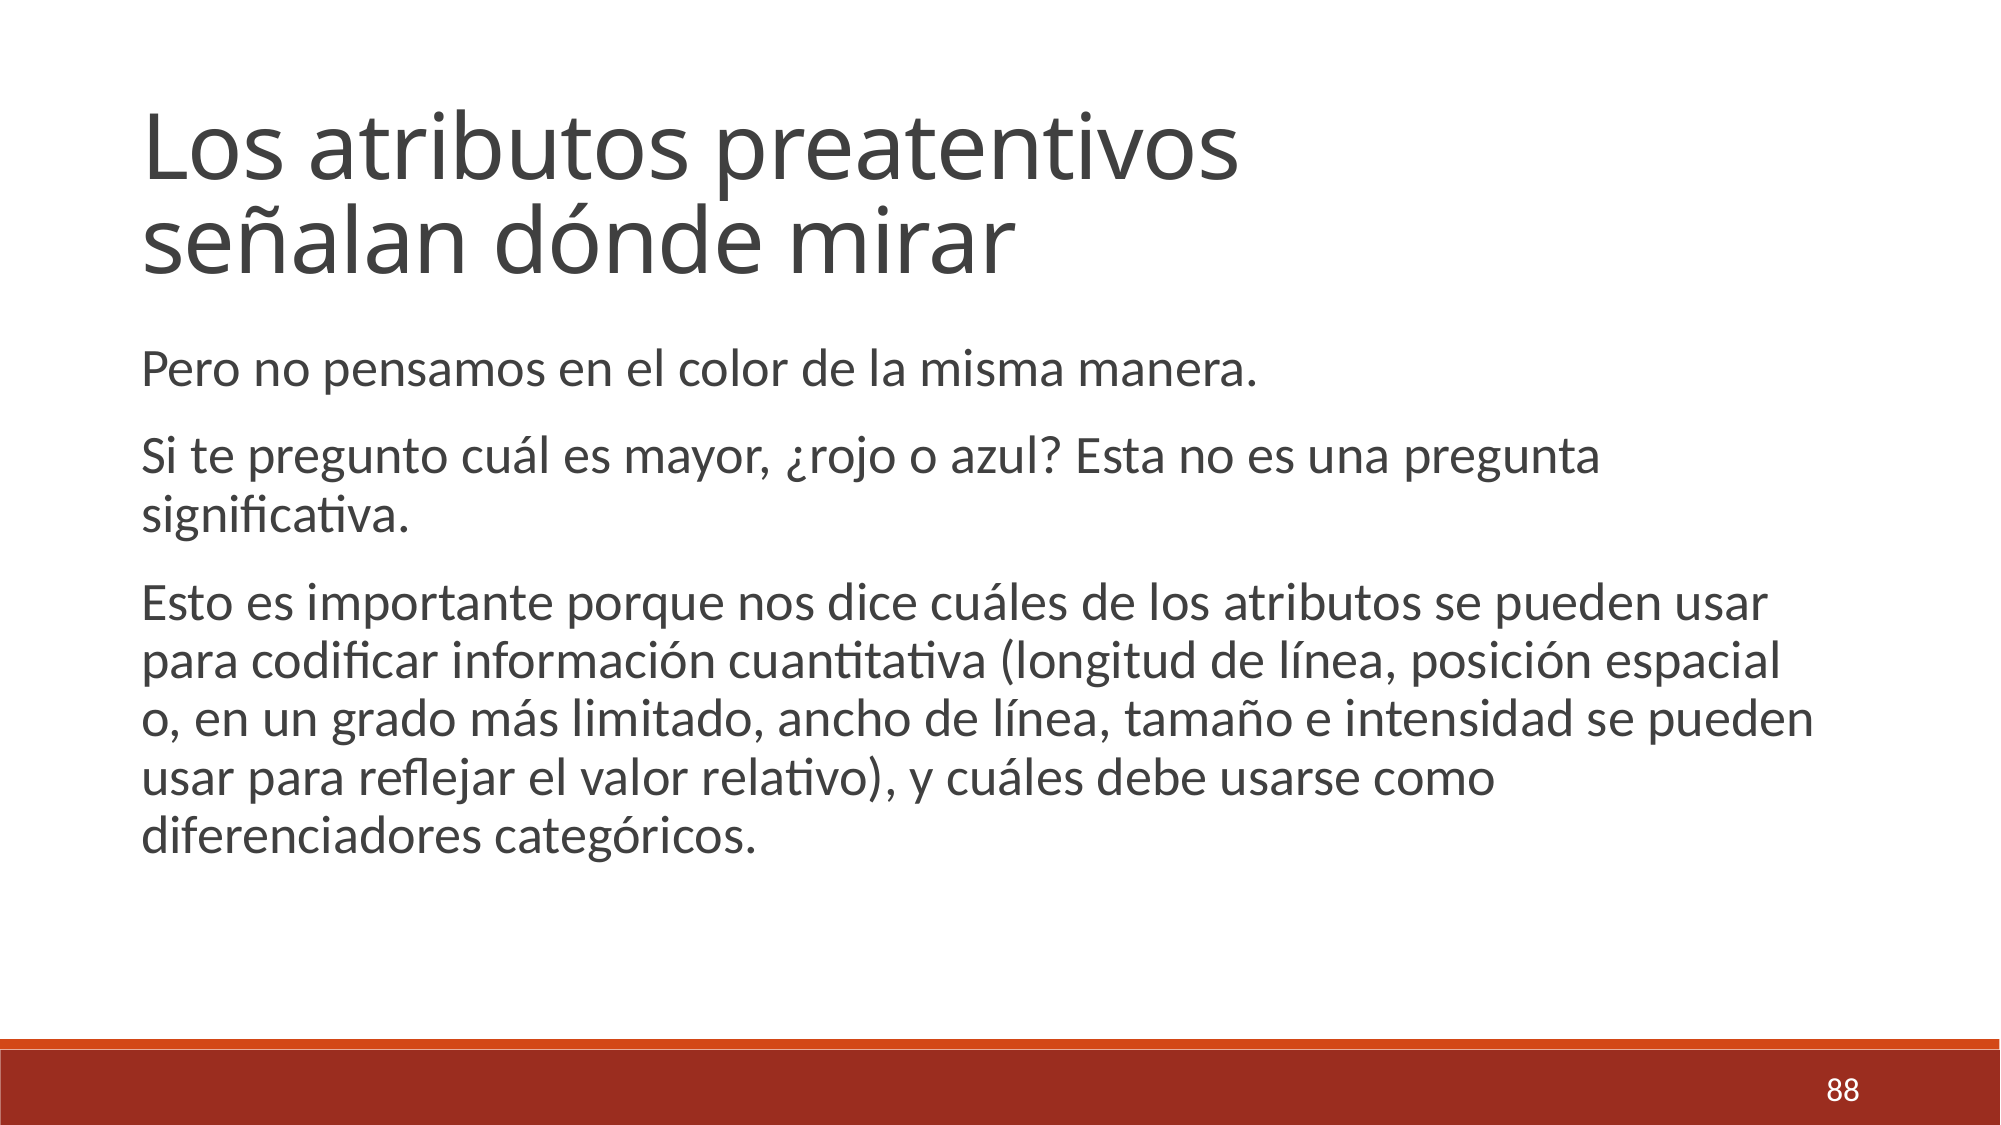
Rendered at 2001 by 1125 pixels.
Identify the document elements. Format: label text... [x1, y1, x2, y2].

text_box Pero no pensamos en el color de la misma manera. Si te pregunto cuál es mayor, ¿rojo o azul? Esta no es una pregunta significativa. Esto es importante porque nos dice cuáles de los atributos se pueden usar para codificar información cuantitativa (longitud de línea, posición espacial o, en un grado más limitado, ancho de línea, tamaño e intensidad se pueden usar para reflejar el valor relativo), y cuáles debe usarse como diferenciadores categóricos. [126, 332, 1853, 1018]
slide_number 88 [126, 1061, 1875, 1115]
text_box Los atributos preatentivos señalan dónde mirar [126, 97, 1821, 332]
